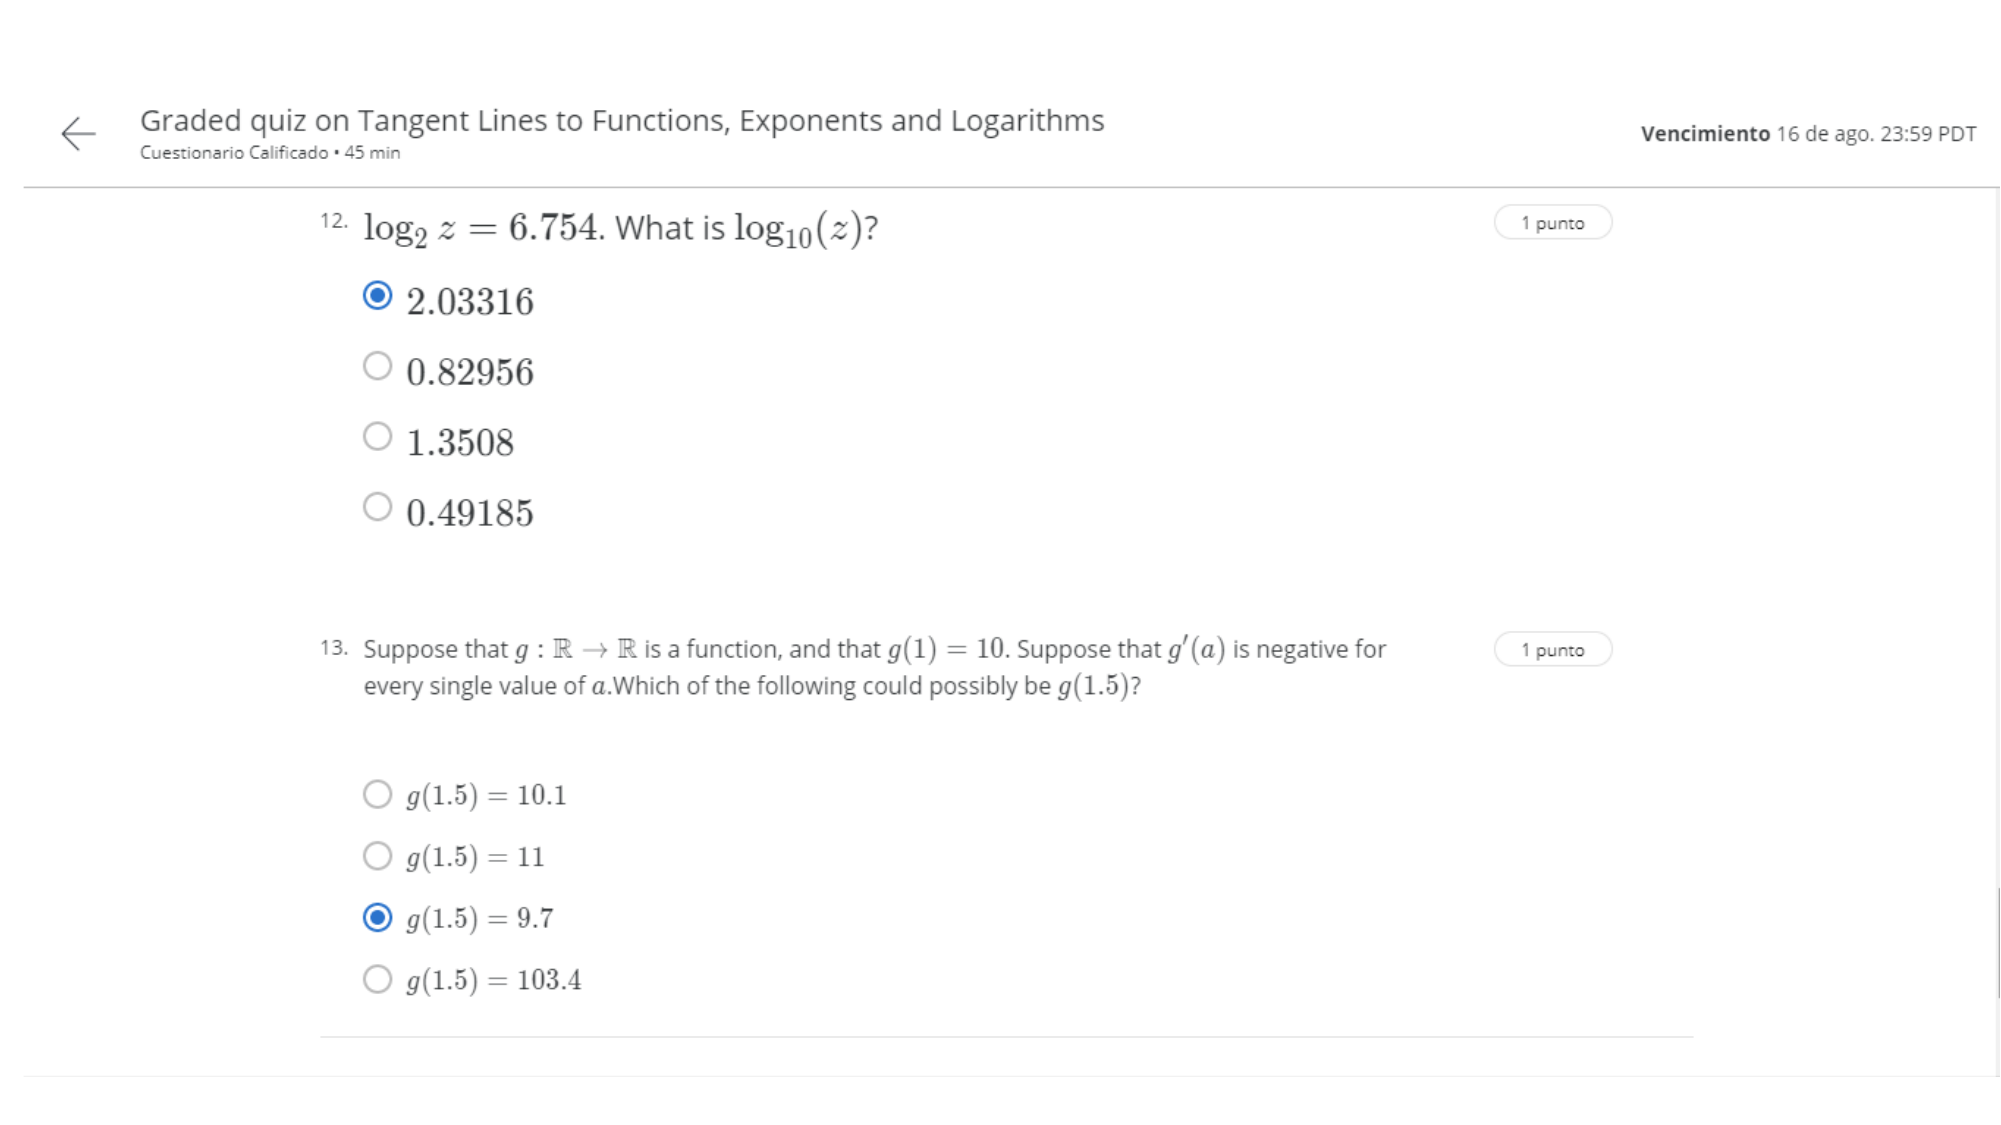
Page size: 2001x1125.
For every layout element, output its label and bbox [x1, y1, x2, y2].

picture [23, 96, 2000, 1077]
